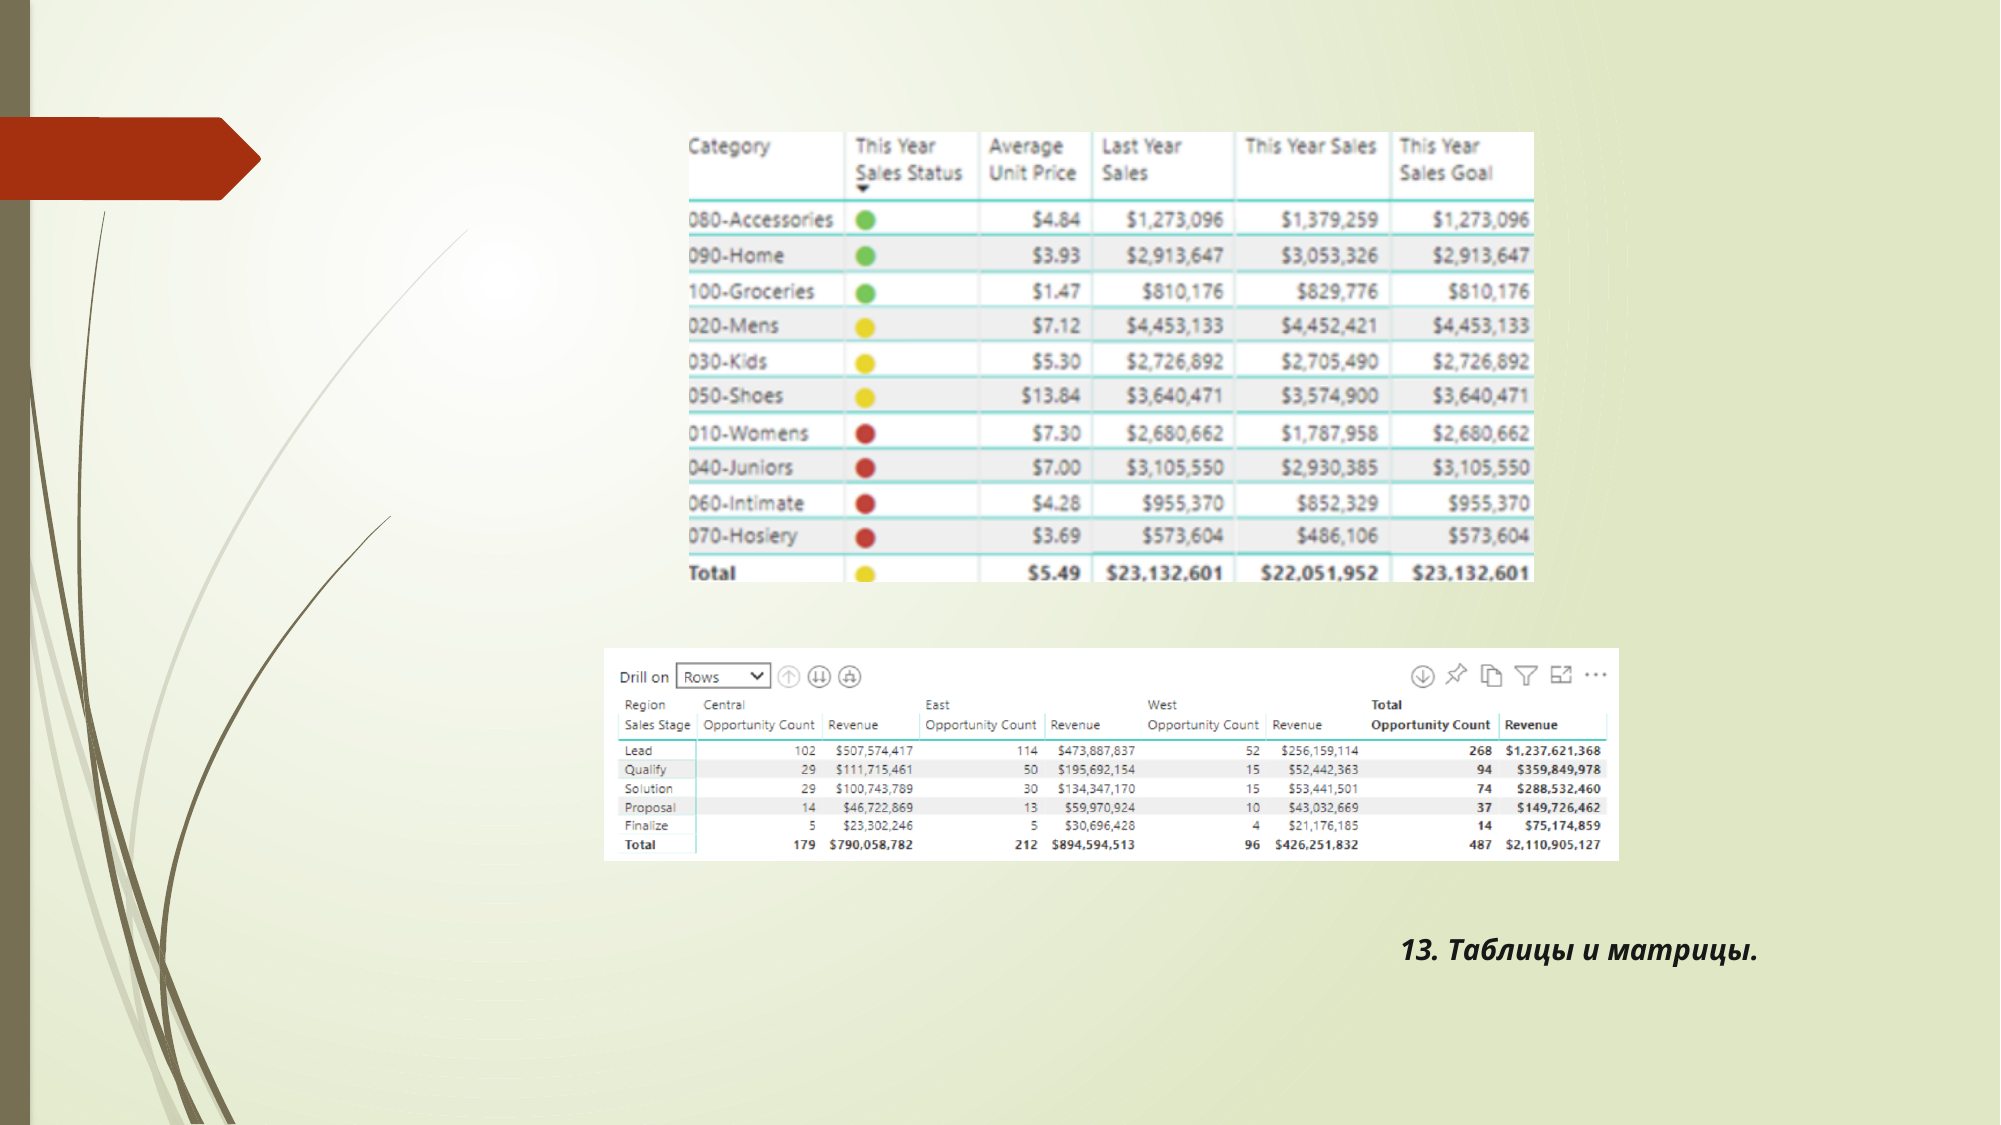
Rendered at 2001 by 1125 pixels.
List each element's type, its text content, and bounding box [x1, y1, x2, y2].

picture [604, 648, 1619, 861]
picture [689, 132, 1534, 582]
list 13. Таблицы и матрицы. [424, 132, 1888, 1074]
